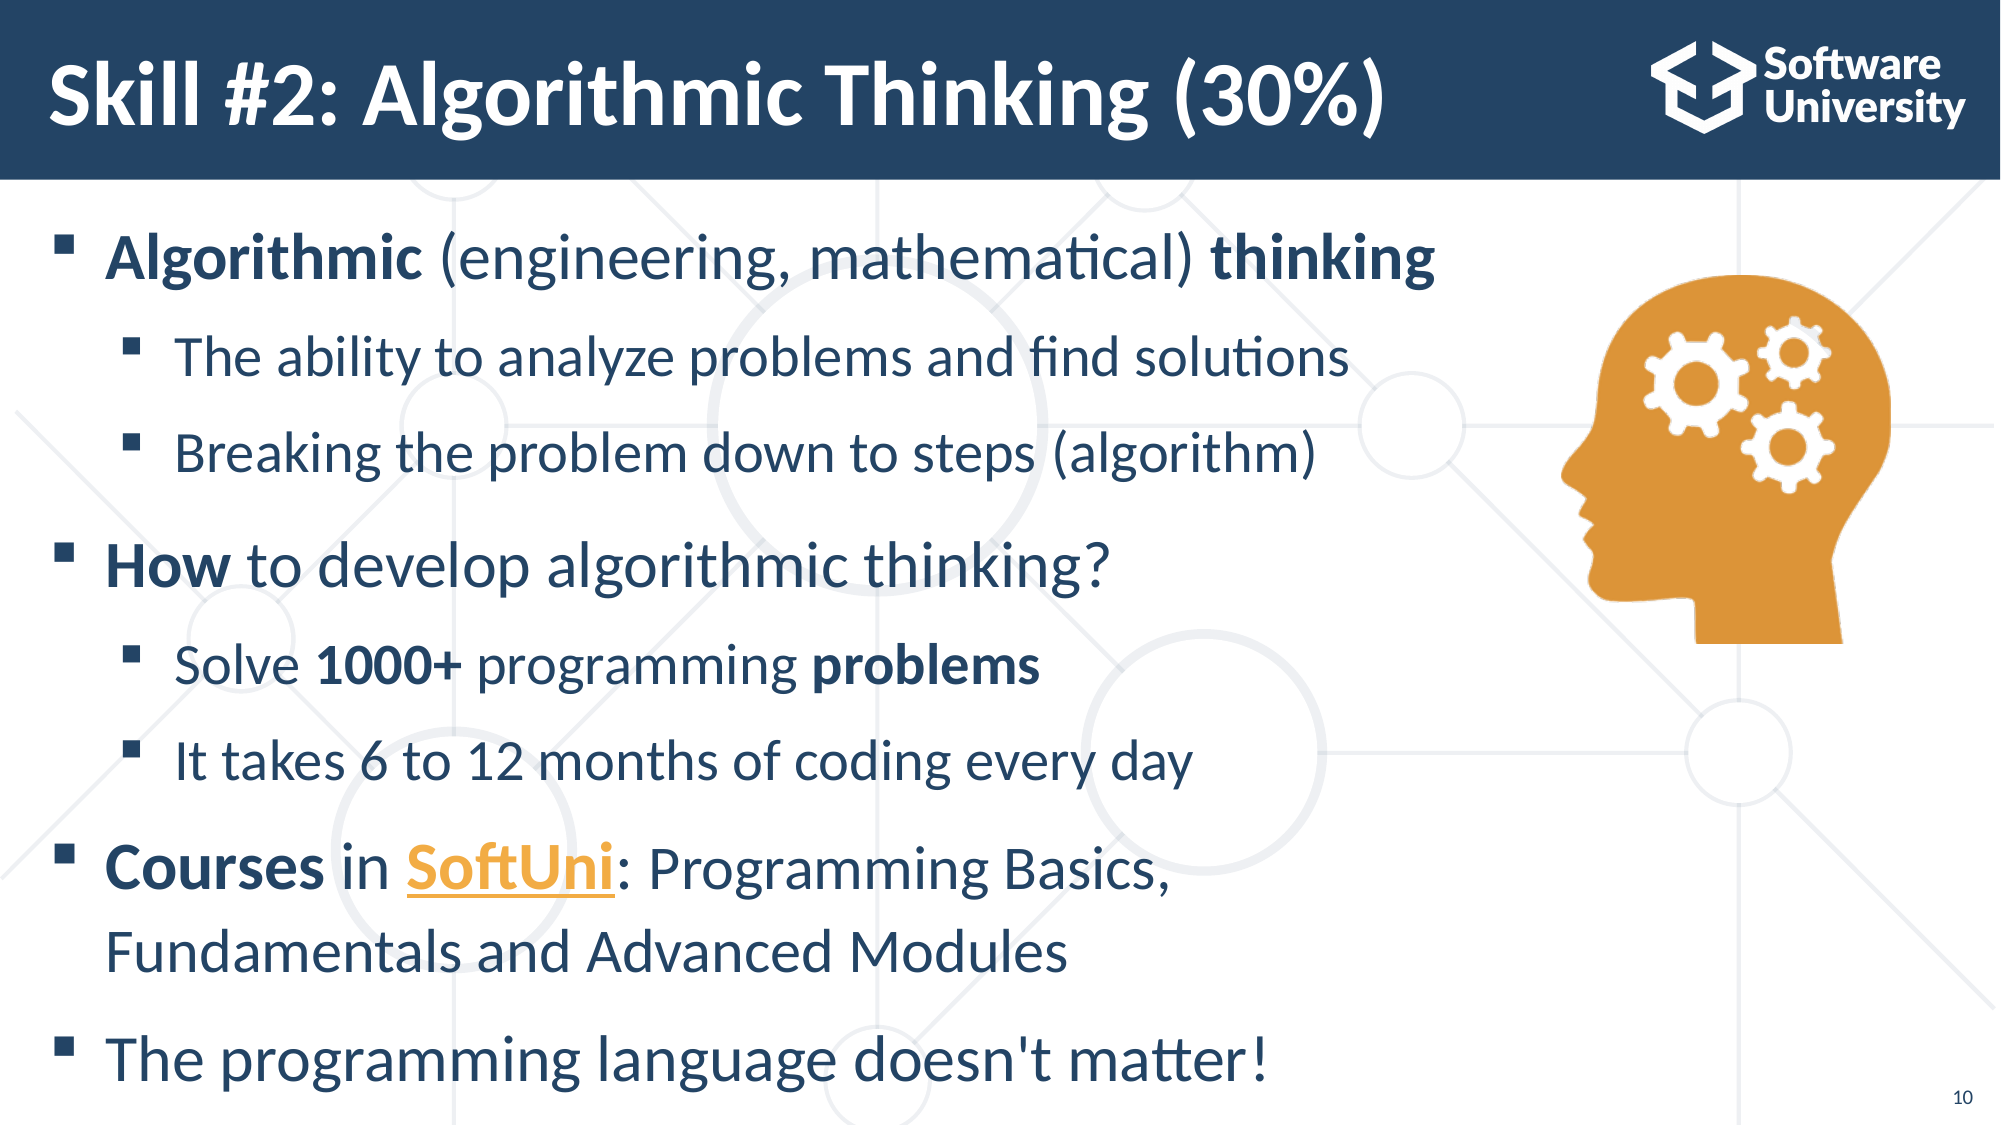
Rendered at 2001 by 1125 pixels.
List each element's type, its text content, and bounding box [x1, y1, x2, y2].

picture [1560, 275, 1891, 644]
title Skill #2: Algorithmic Thinking (30%) [31, 16, 1625, 162]
list Algorithmic (engineering, mathematical) thinking The ability to analyze problems and find solutions Breaking the problem down to steps (algorithm) How to develop algorithmic thinking? Solve 1000+ programming problems It takes 6 to 12 months of coding every day Courses in SoftUni: Programming Basics, Fundamentals and Advanced Modules The programming language doesn't matter! [31, 203, 1970, 1109]
picture [1651, 41, 1966, 134]
slide_number 10 [1927, 1067, 1989, 1117]
